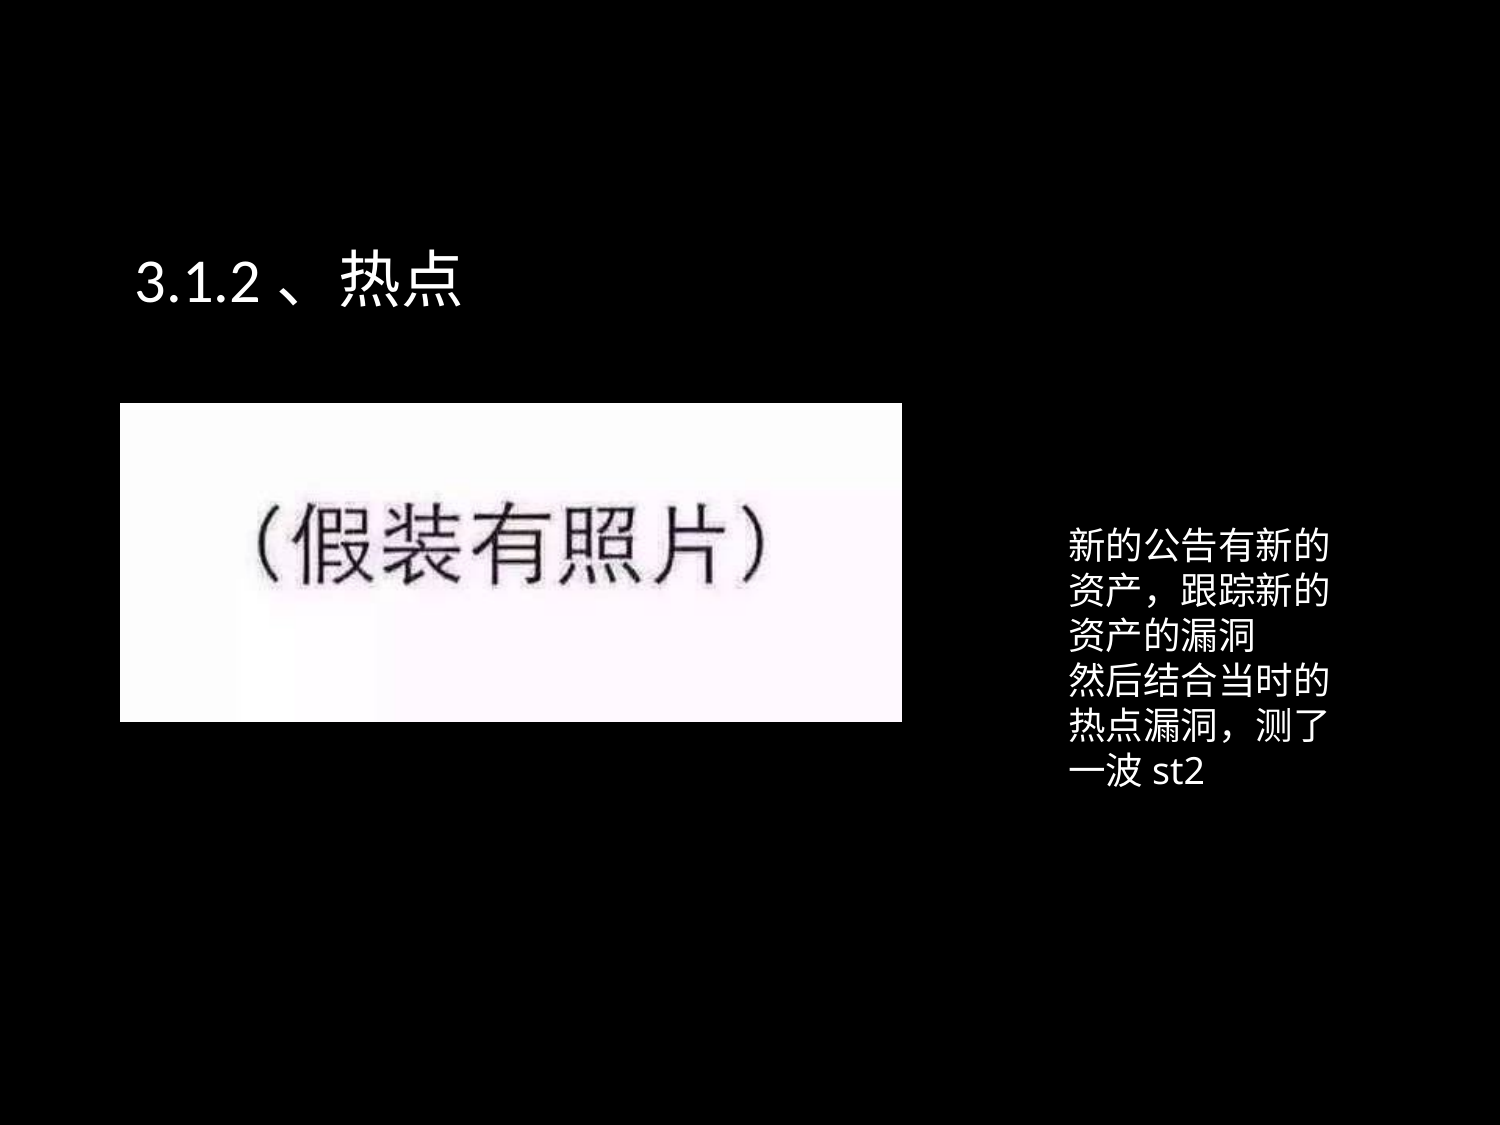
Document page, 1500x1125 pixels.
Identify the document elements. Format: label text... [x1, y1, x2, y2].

text_box 3.1.2、热点 [119, 232, 1402, 570]
picture [119, 403, 902, 722]
text_box 新的公告有新的资产，跟踪新的资产的漏洞 然后结合当时的热点漏洞，测了一波st2 [1053, 514, 1353, 833]
